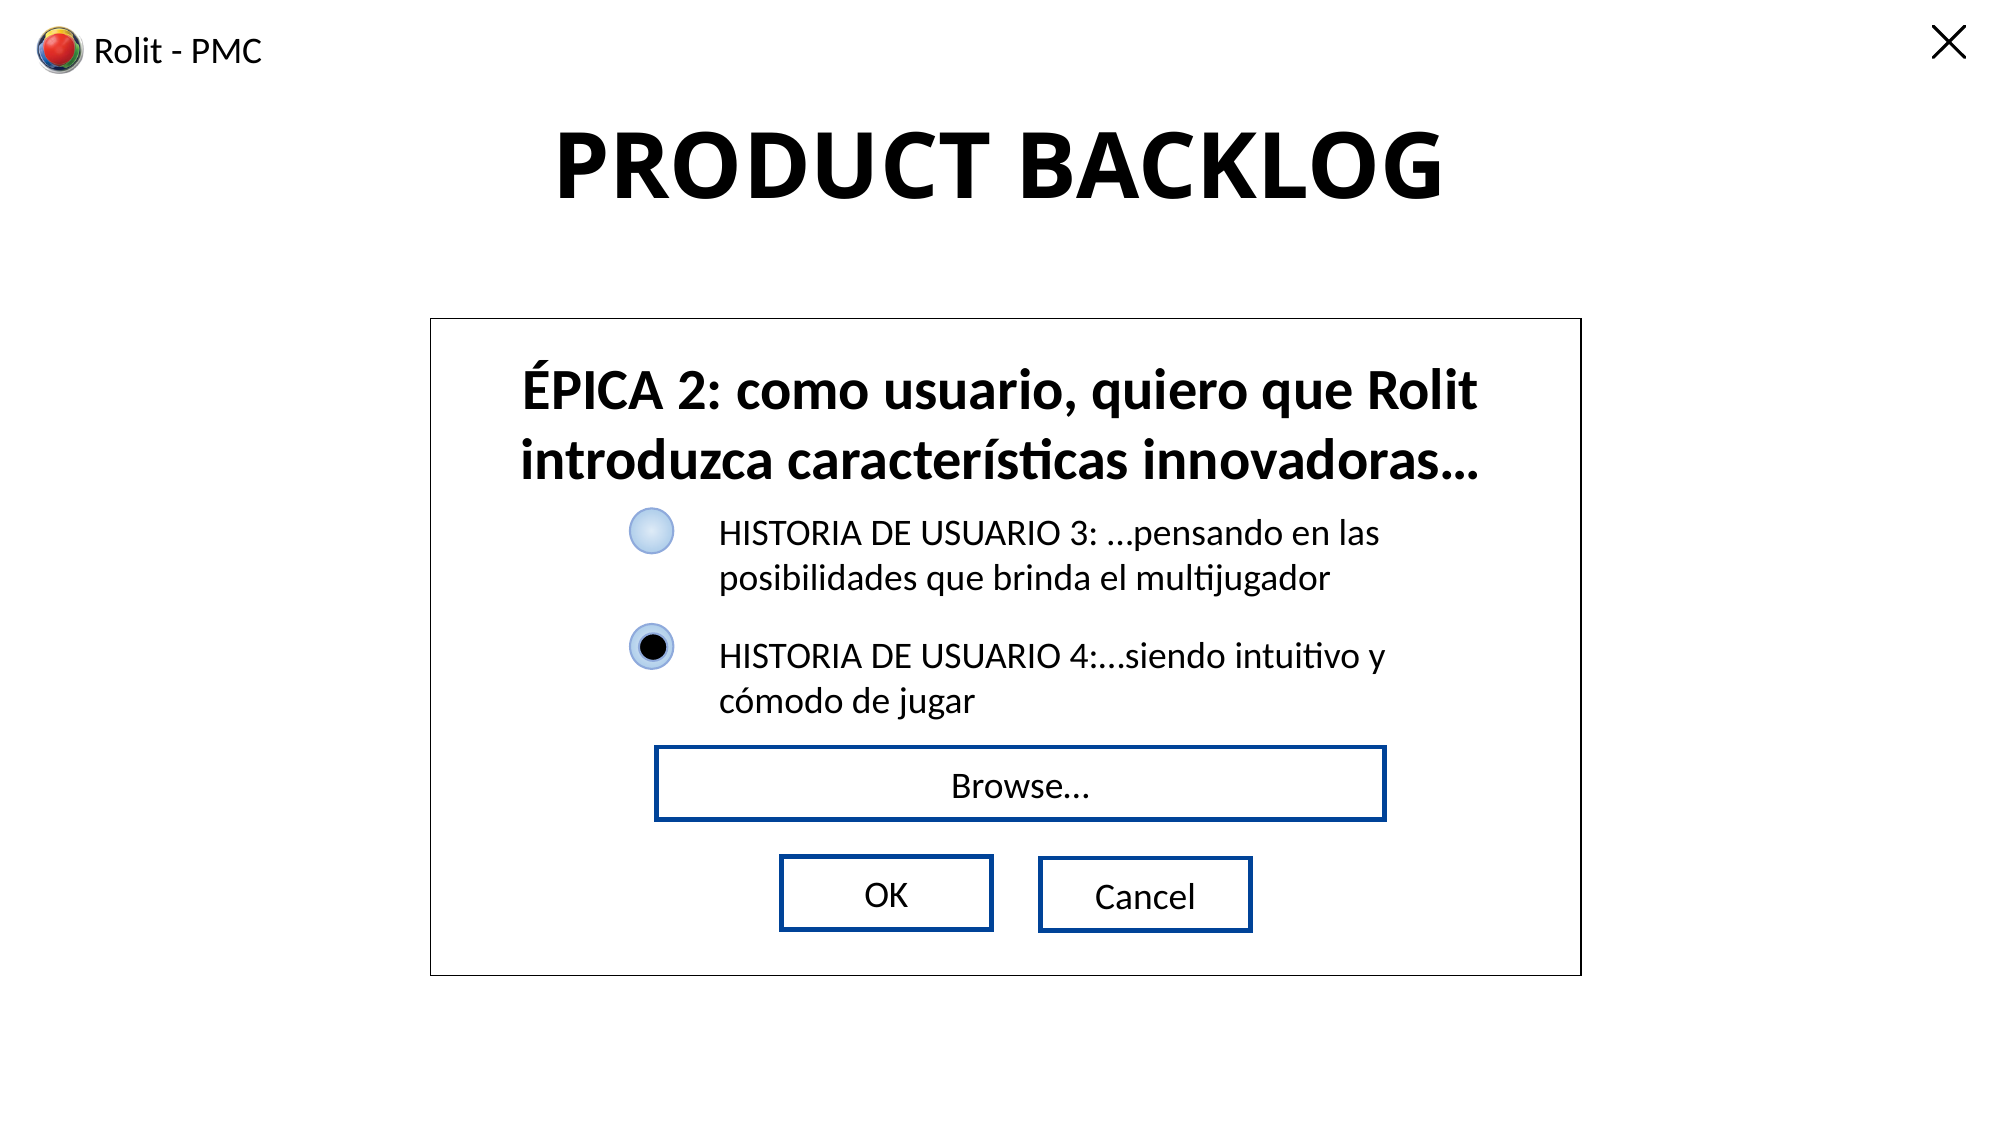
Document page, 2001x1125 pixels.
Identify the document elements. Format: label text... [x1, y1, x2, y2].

text_box HISTORIA DE USUARIO 4:…siendo intuitivo y cómodo de jugar [704, 623, 1478, 774]
text_box HISTORIA DE USUARIO 3: …pensando en las posibilidades que brinda el multijugador [704, 500, 1477, 623]
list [35, 26, 84, 74]
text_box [1933, 26, 1965, 58]
text_box Cancel [1039, 857, 1252, 932]
title PRODUCT BACKLOG [137, 59, 1863, 278]
text_box [628, 507, 675, 555]
text_box [628, 622, 675, 670]
text_box [637, 632, 669, 662]
text_box Rolit - PMC [79, 18, 297, 79]
text_box [429, 318, 1582, 977]
